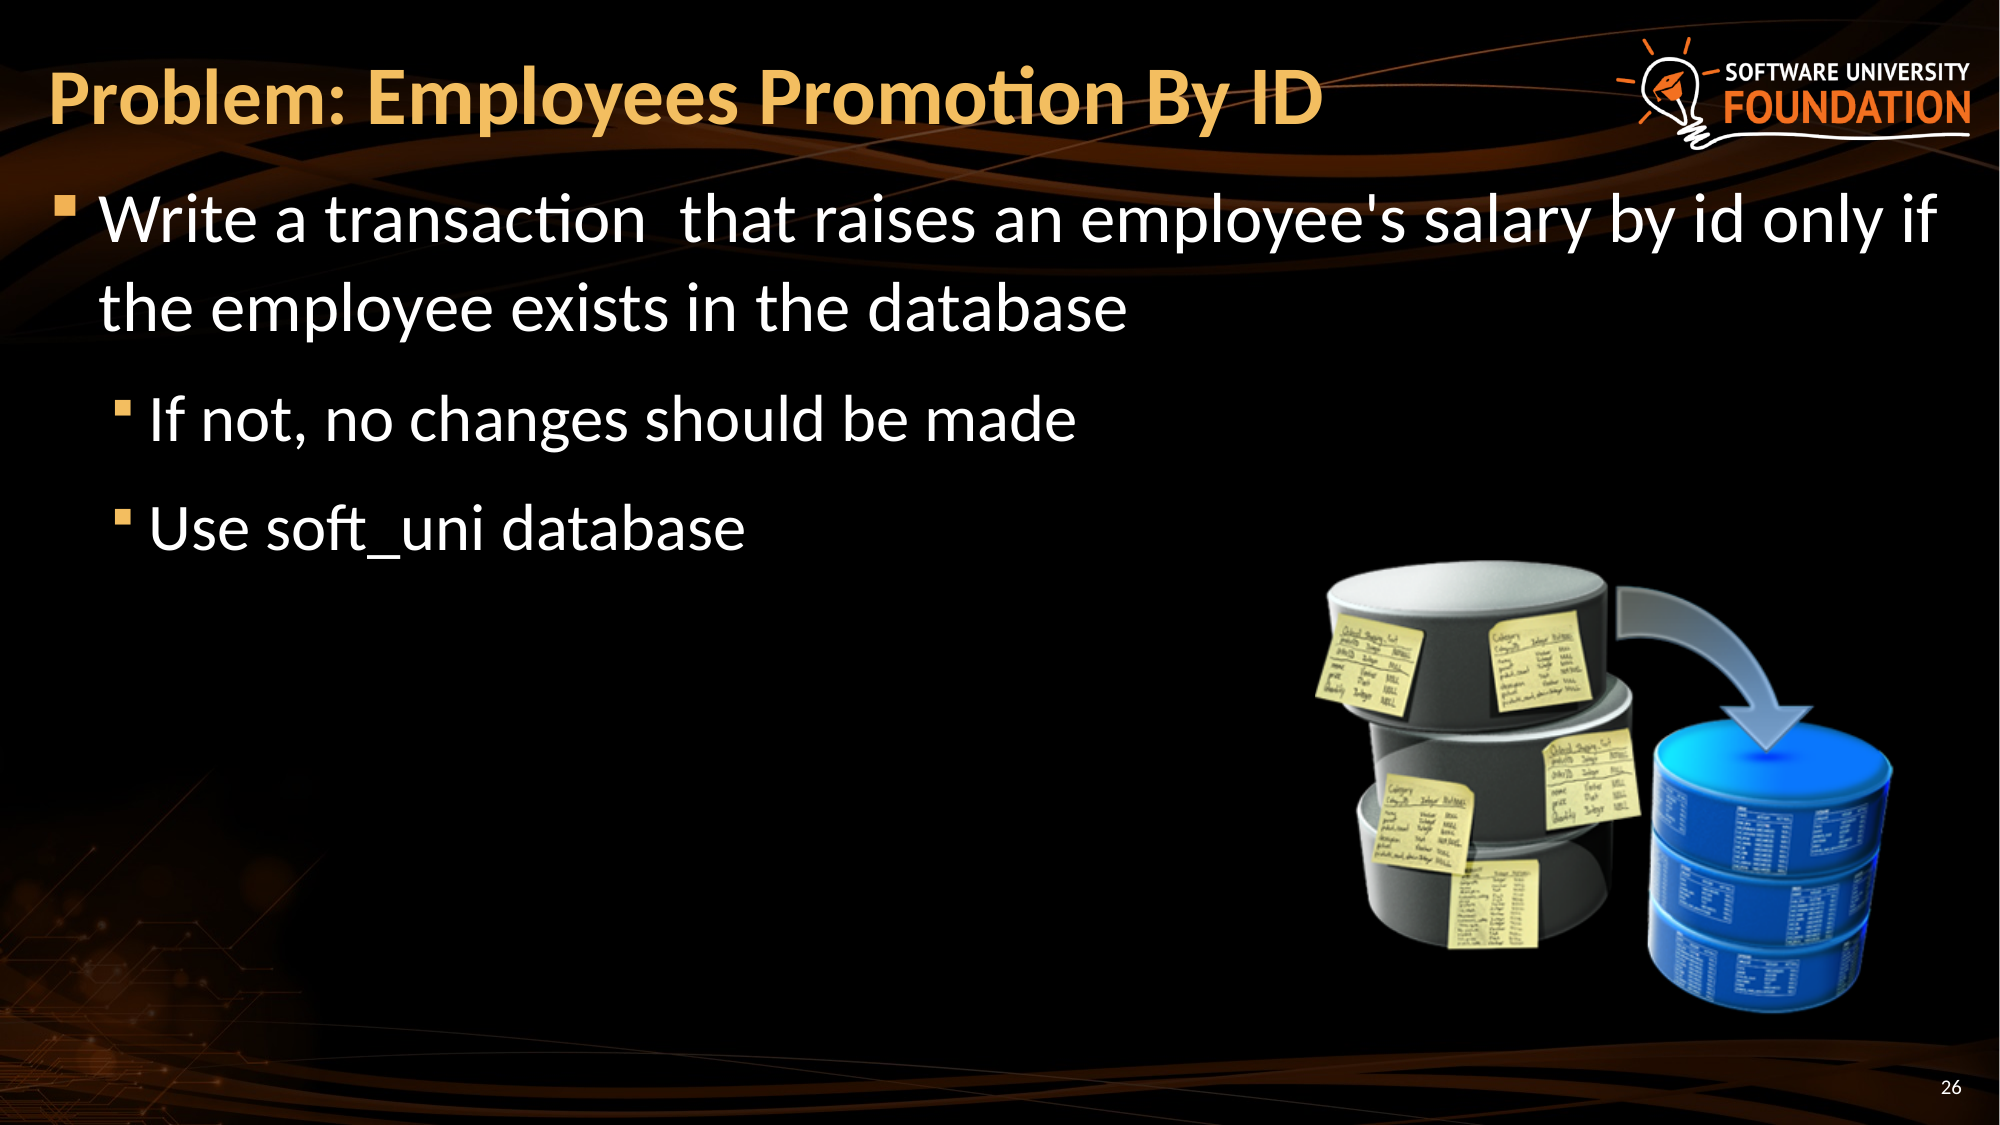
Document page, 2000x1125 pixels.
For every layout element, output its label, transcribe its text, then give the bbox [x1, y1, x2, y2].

list Write a transaction that raises an employee's salary by id only if the employee exists in the database If not, no changes should be made Use soft_uni database [30, 161, 1968, 1076]
picture [0, 0, 2000, 1125]
slide_number 26 [1897, 1070, 1968, 1103]
title Problem: Employees Promotion By ID [30, 6, 1602, 189]
